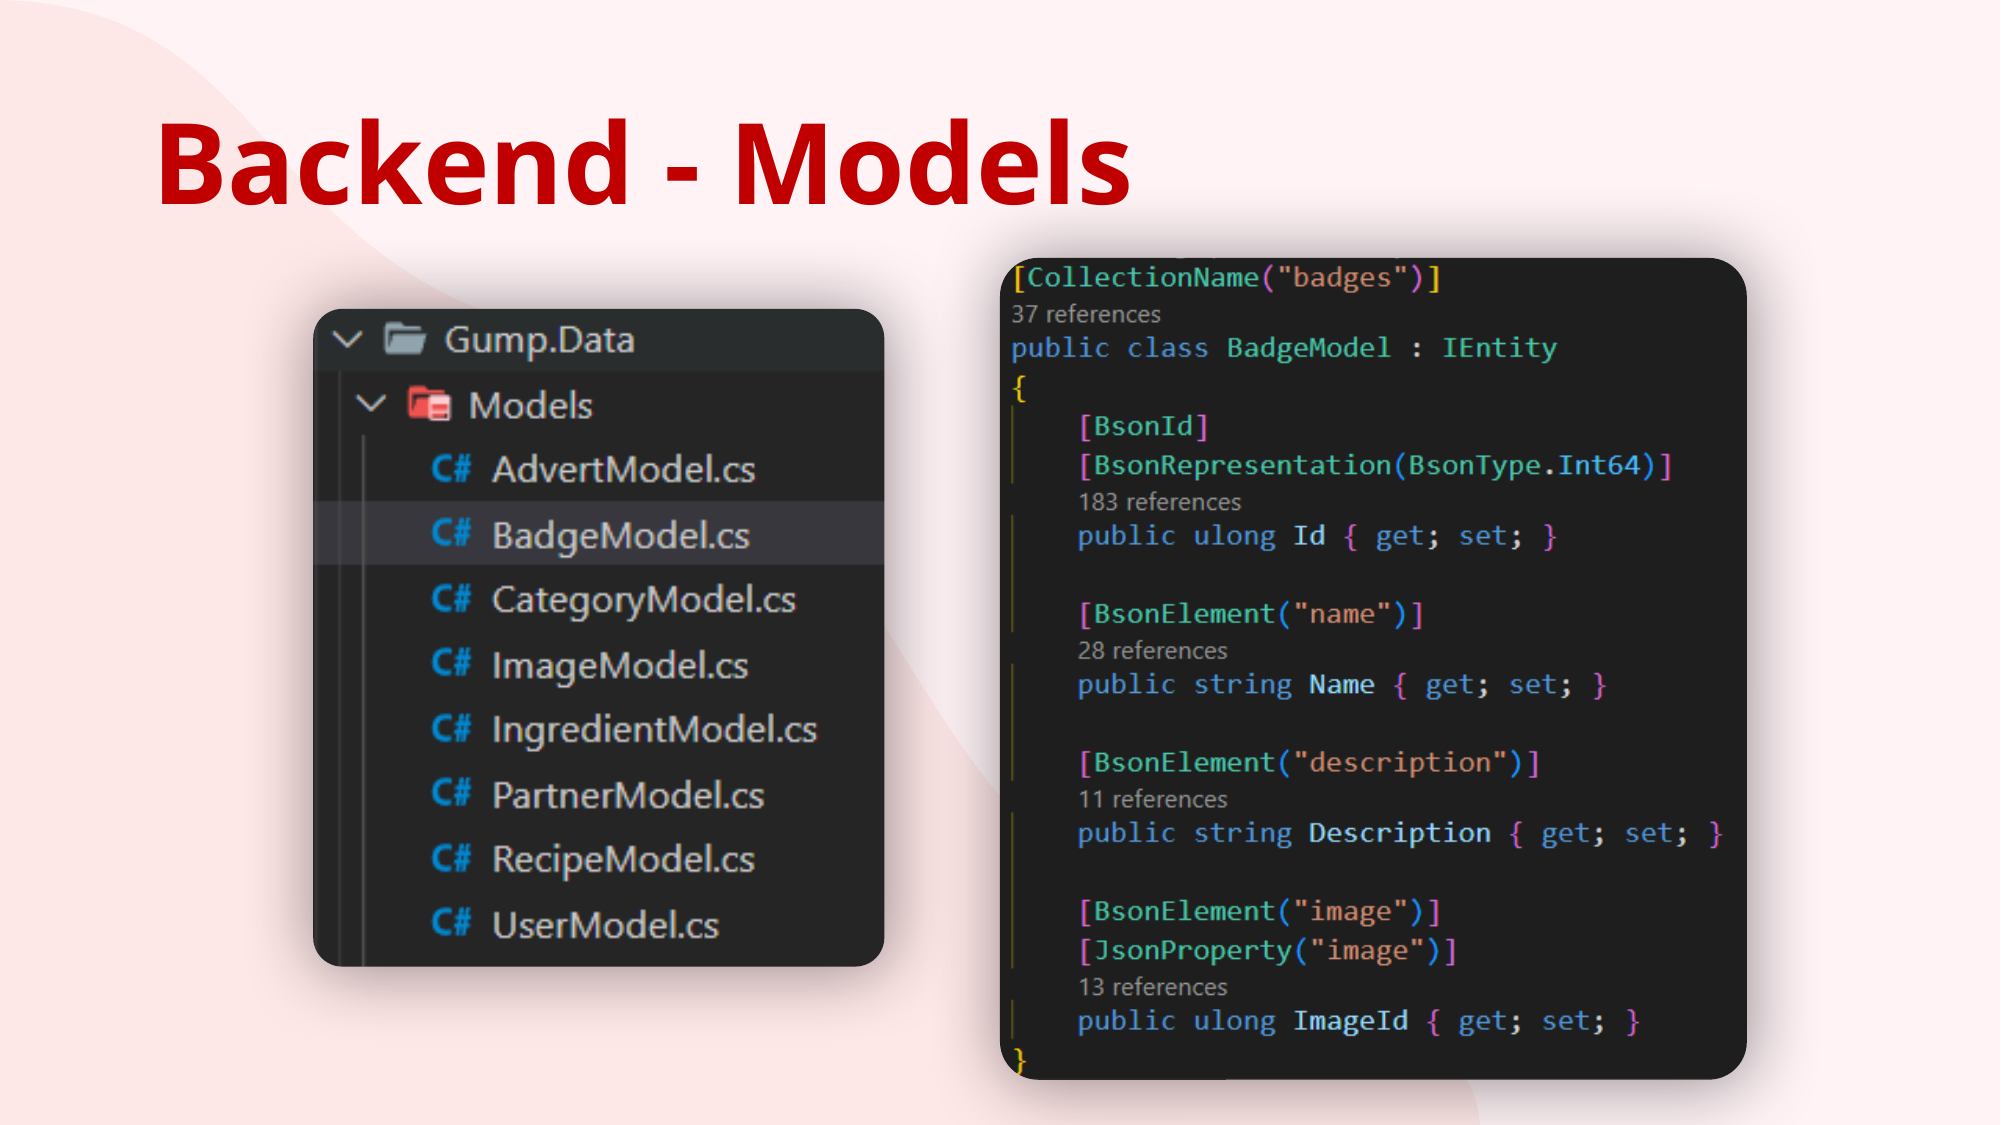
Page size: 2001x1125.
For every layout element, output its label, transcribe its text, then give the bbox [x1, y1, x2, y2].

picture [999, 257, 1747, 1080]
title Backend - Models [137, 59, 1863, 278]
picture [313, 308, 885, 967]
